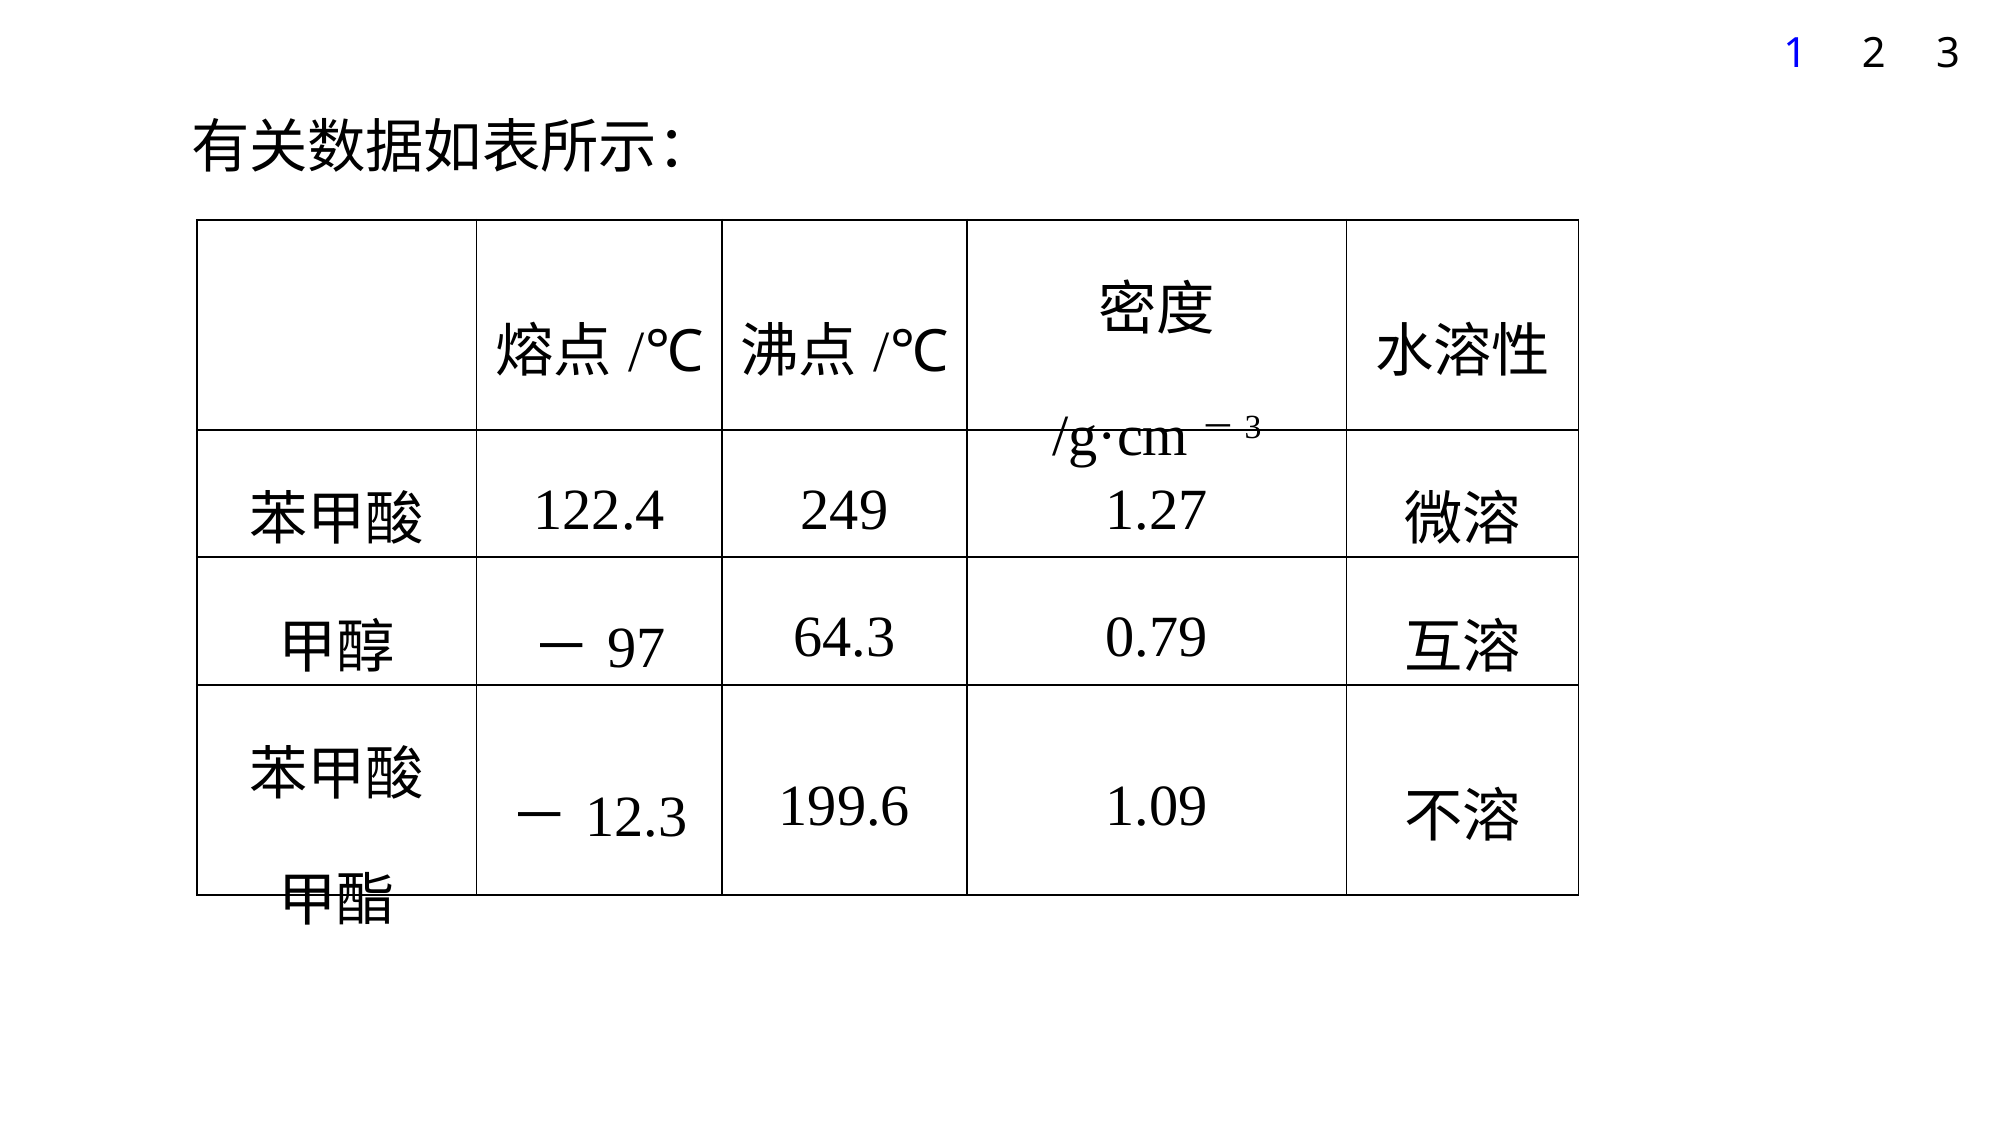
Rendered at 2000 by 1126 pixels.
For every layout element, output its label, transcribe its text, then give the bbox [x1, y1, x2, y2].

table_cell 甲醇 [198, 558, 476, 684]
table_cell 249 [723, 431, 966, 556]
table_cell 苯甲酸 甲酯 [198, 686, 476, 894]
table_header 水溶性 [1347, 221, 1578, 429]
text_box 1 [1762, 3, 1828, 99]
table_header [198, 221, 476, 429]
text_box 2 [1844, 3, 1906, 99]
table_cell 不溶 [1347, 686, 1578, 894]
table_cell －12.3 [477, 686, 721, 894]
table_header 密度 /g·cm－3 [968, 221, 1346, 429]
table_header 熔点/℃ [477, 221, 721, 429]
table_cell 122.4 [477, 431, 721, 556]
table_cell 1.27 [968, 431, 1346, 556]
table_cell －97 [477, 558, 721, 684]
text_box 3 [1923, 3, 1981, 99]
table_header 沸点/℃ [723, 221, 966, 429]
table_cell 0.79 [968, 558, 1346, 684]
table_cell 微溶 [1347, 431, 1578, 556]
table_cell 互溶 [1347, 558, 1578, 684]
table_cell 苯甲酸 [198, 431, 476, 556]
table_cell 1.09 [968, 686, 1346, 894]
table_cell 199.6 [723, 686, 966, 894]
text_box 有关数据如表所示： [176, 101, 731, 187]
table_cell 64.3 [723, 558, 966, 684]
